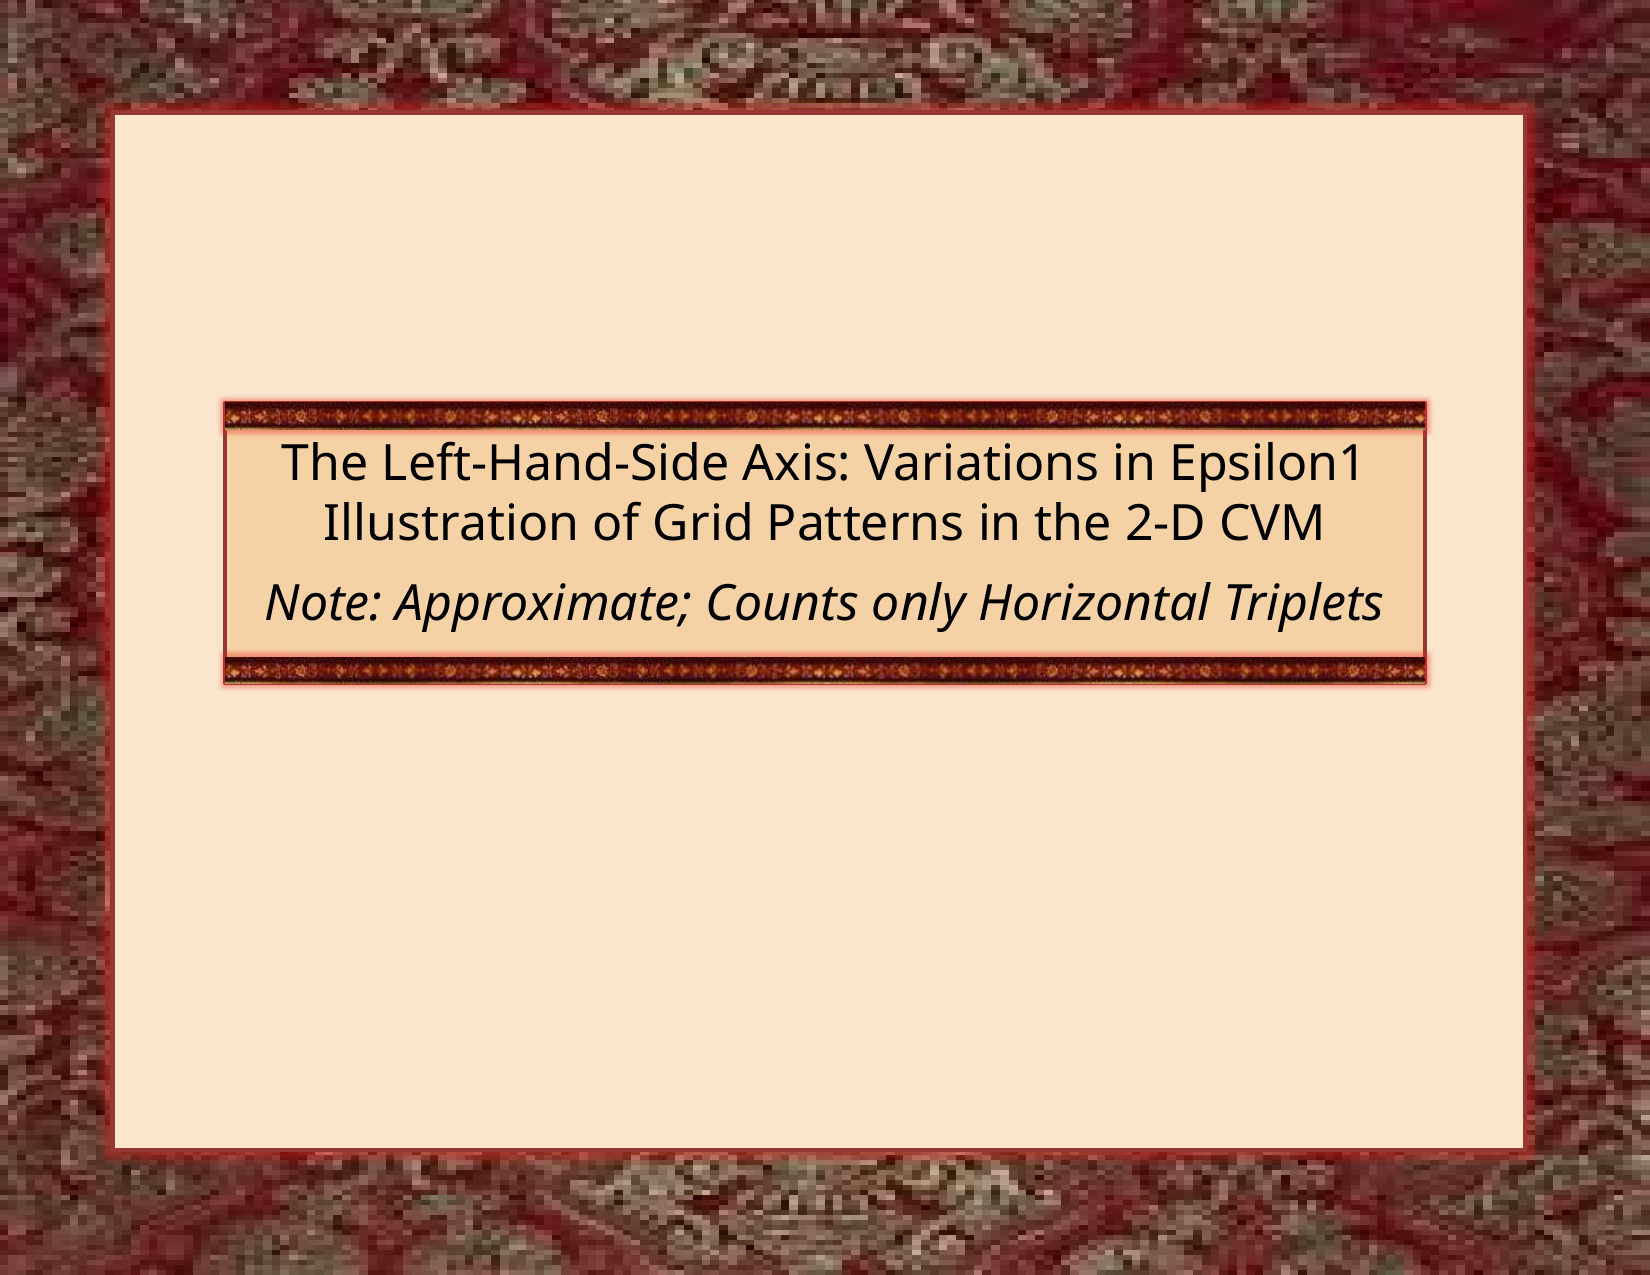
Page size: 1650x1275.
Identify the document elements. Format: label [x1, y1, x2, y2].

text_box [224, 401, 1426, 685]
picture [0, 0, 1650, 1275]
